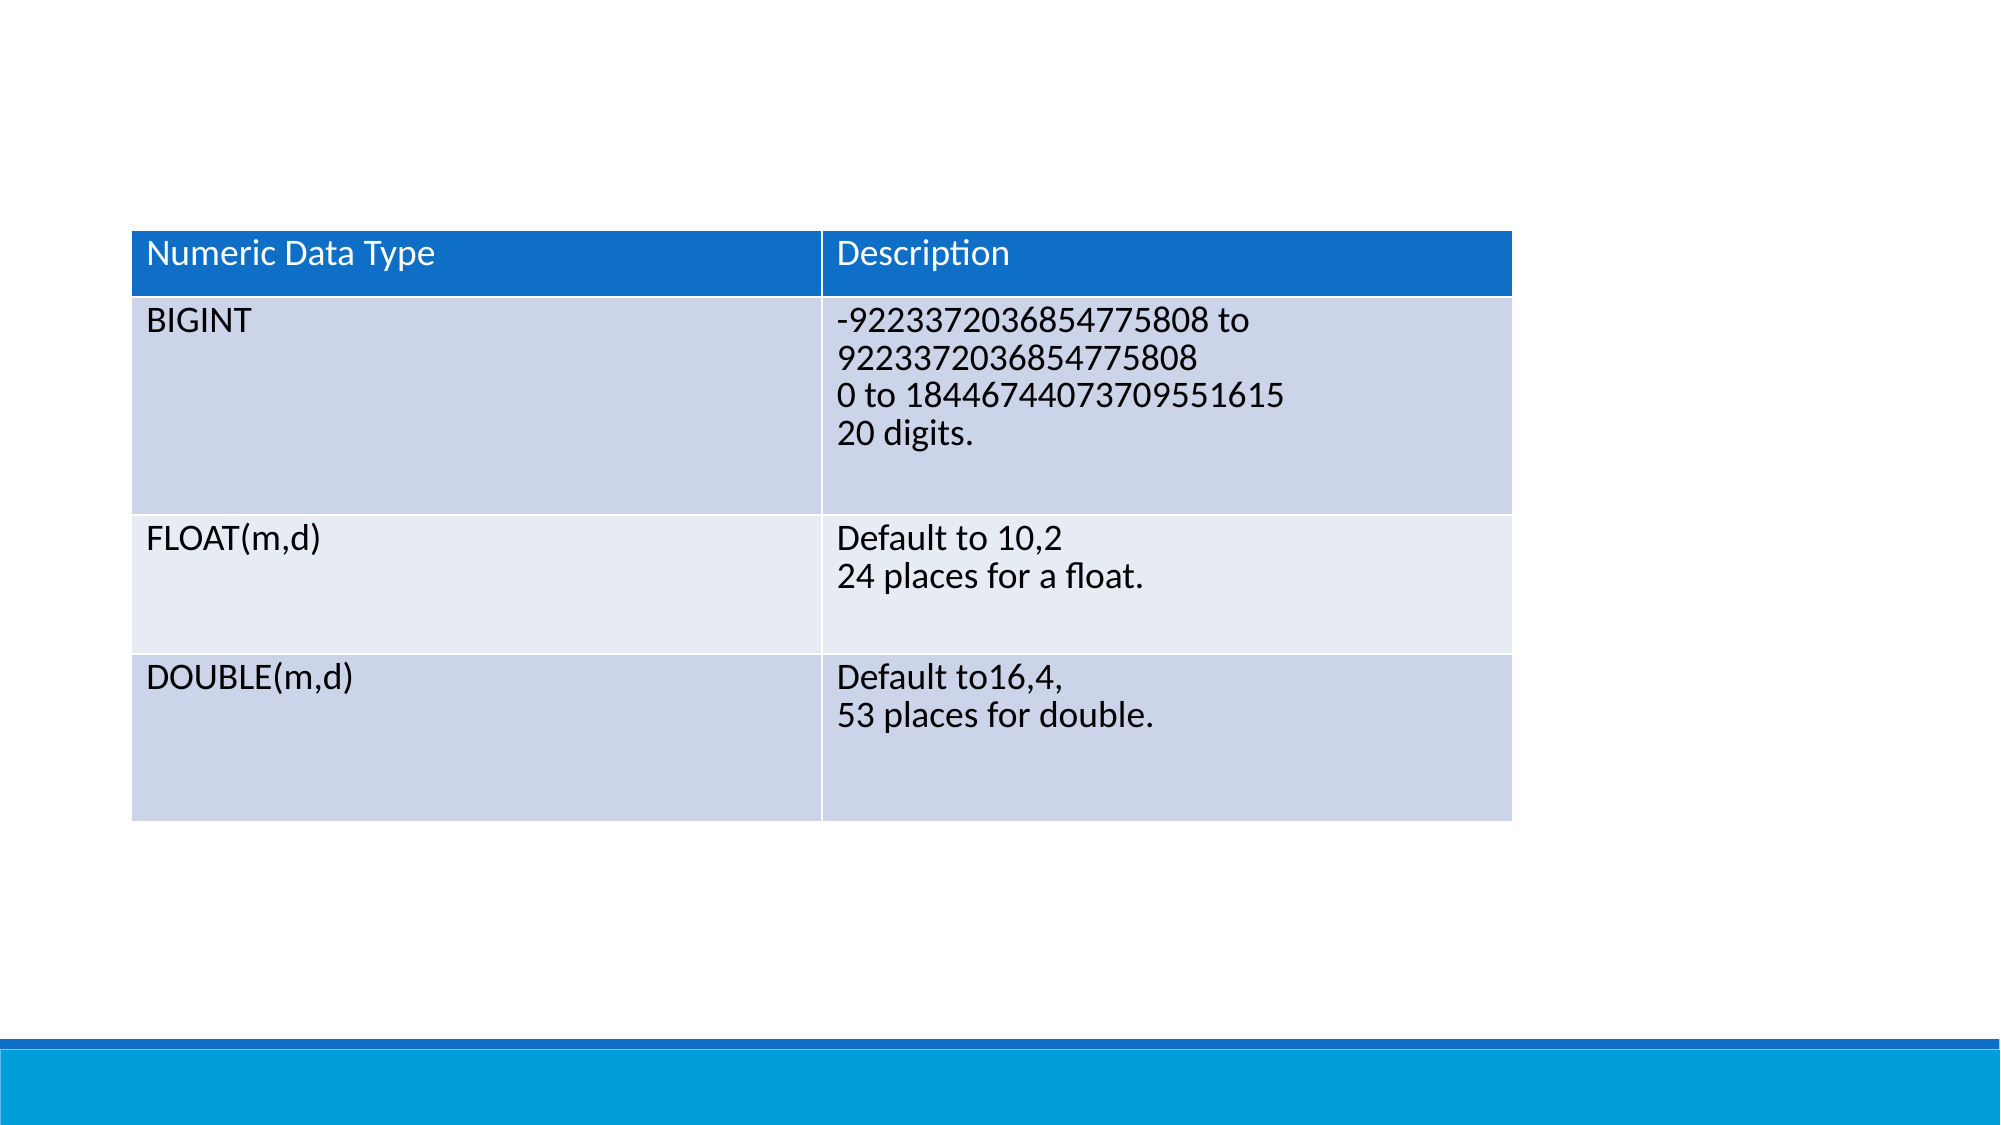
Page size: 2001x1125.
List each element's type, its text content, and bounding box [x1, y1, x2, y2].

table_header Numeric Data Type [132, 231, 821, 296]
table_cell -9223372036854775808 to 9223372036854775808 0 to 18446744073709551615 20 digits. [823, 298, 1512, 514]
table_cell BIGINT [132, 298, 821, 514]
table_cell Default to 10,2 24 places for a float. [823, 516, 1512, 653]
table_cell DOUBLE(m,d) [132, 655, 821, 821]
table_cell Default to16,4, 53 places for double. [823, 655, 1512, 821]
table_header Description [823, 231, 1512, 296]
table_cell FLOAT(m,d) [132, 516, 821, 653]
